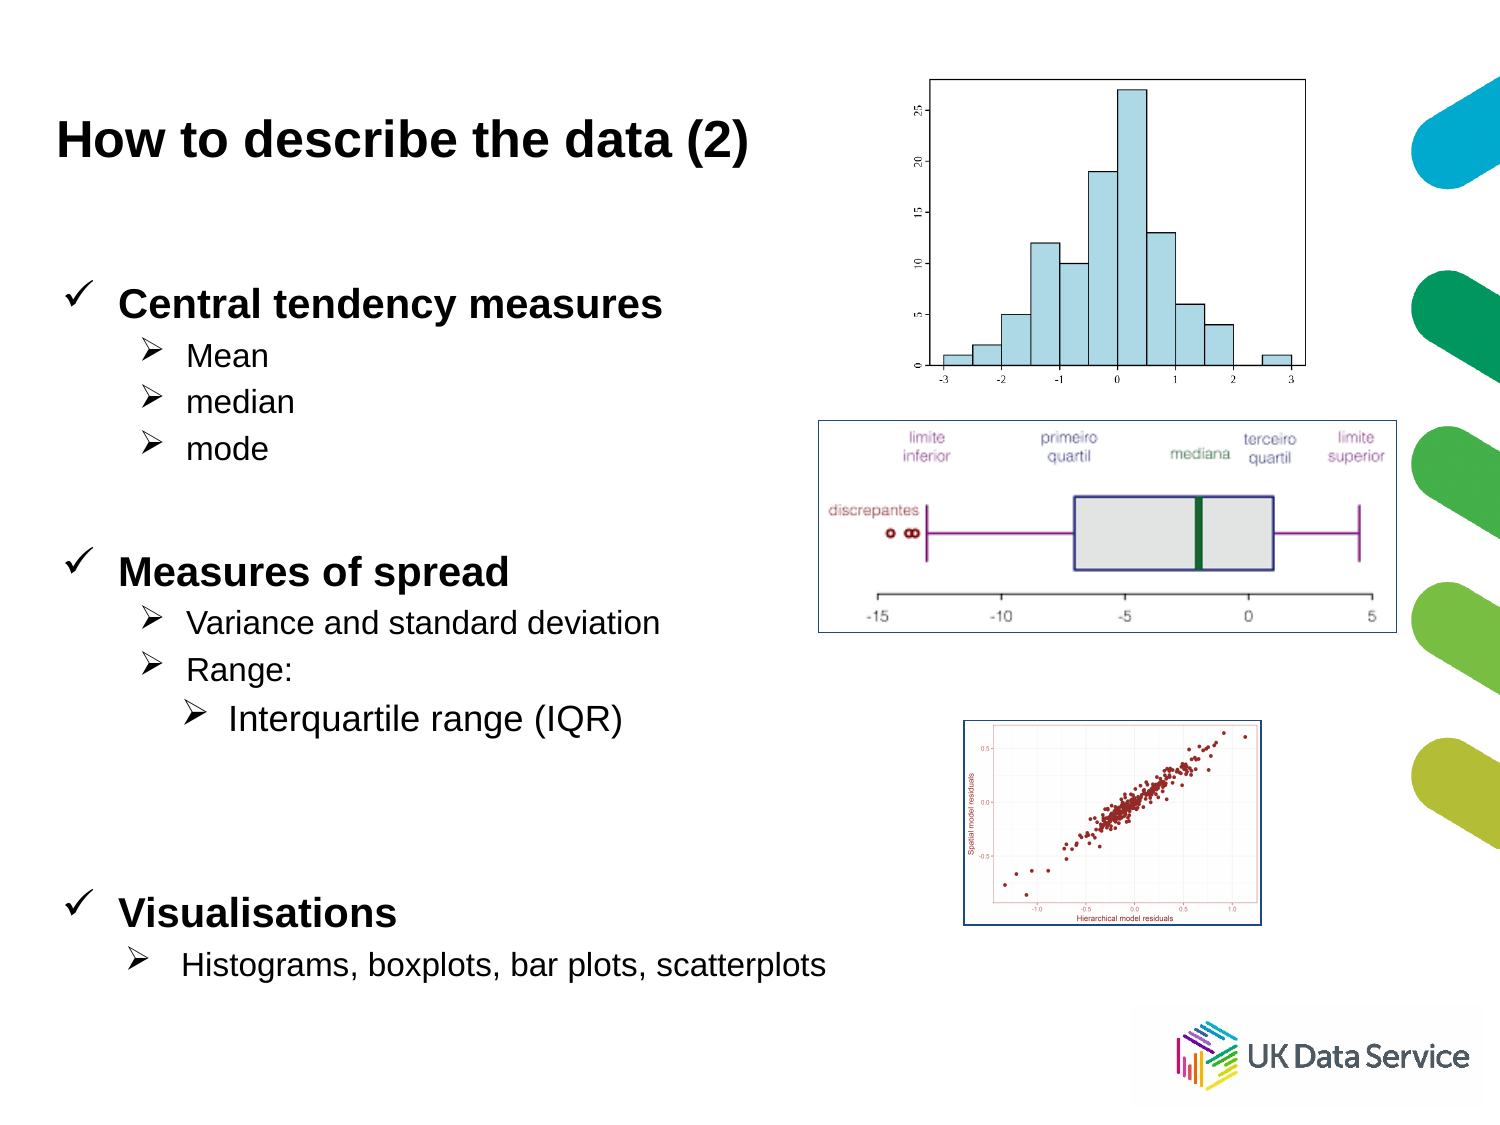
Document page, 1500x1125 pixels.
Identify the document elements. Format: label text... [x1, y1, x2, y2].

list Central tendency measures Mean median mode Measures of spread Variance and standard deviation Range: Interquartile range (IQR) Visualisations Histograms, boxplots, bar plots, scatterplots [46, 269, 1397, 1113]
picture [818, 419, 1397, 633]
picture [1411, 0, 1500, 849]
title How to describe the data (2) [41, 42, 1392, 231]
picture [964, 720, 1261, 925]
picture [911, 70, 1314, 393]
picture [1397, 1004, 1484, 1108]
